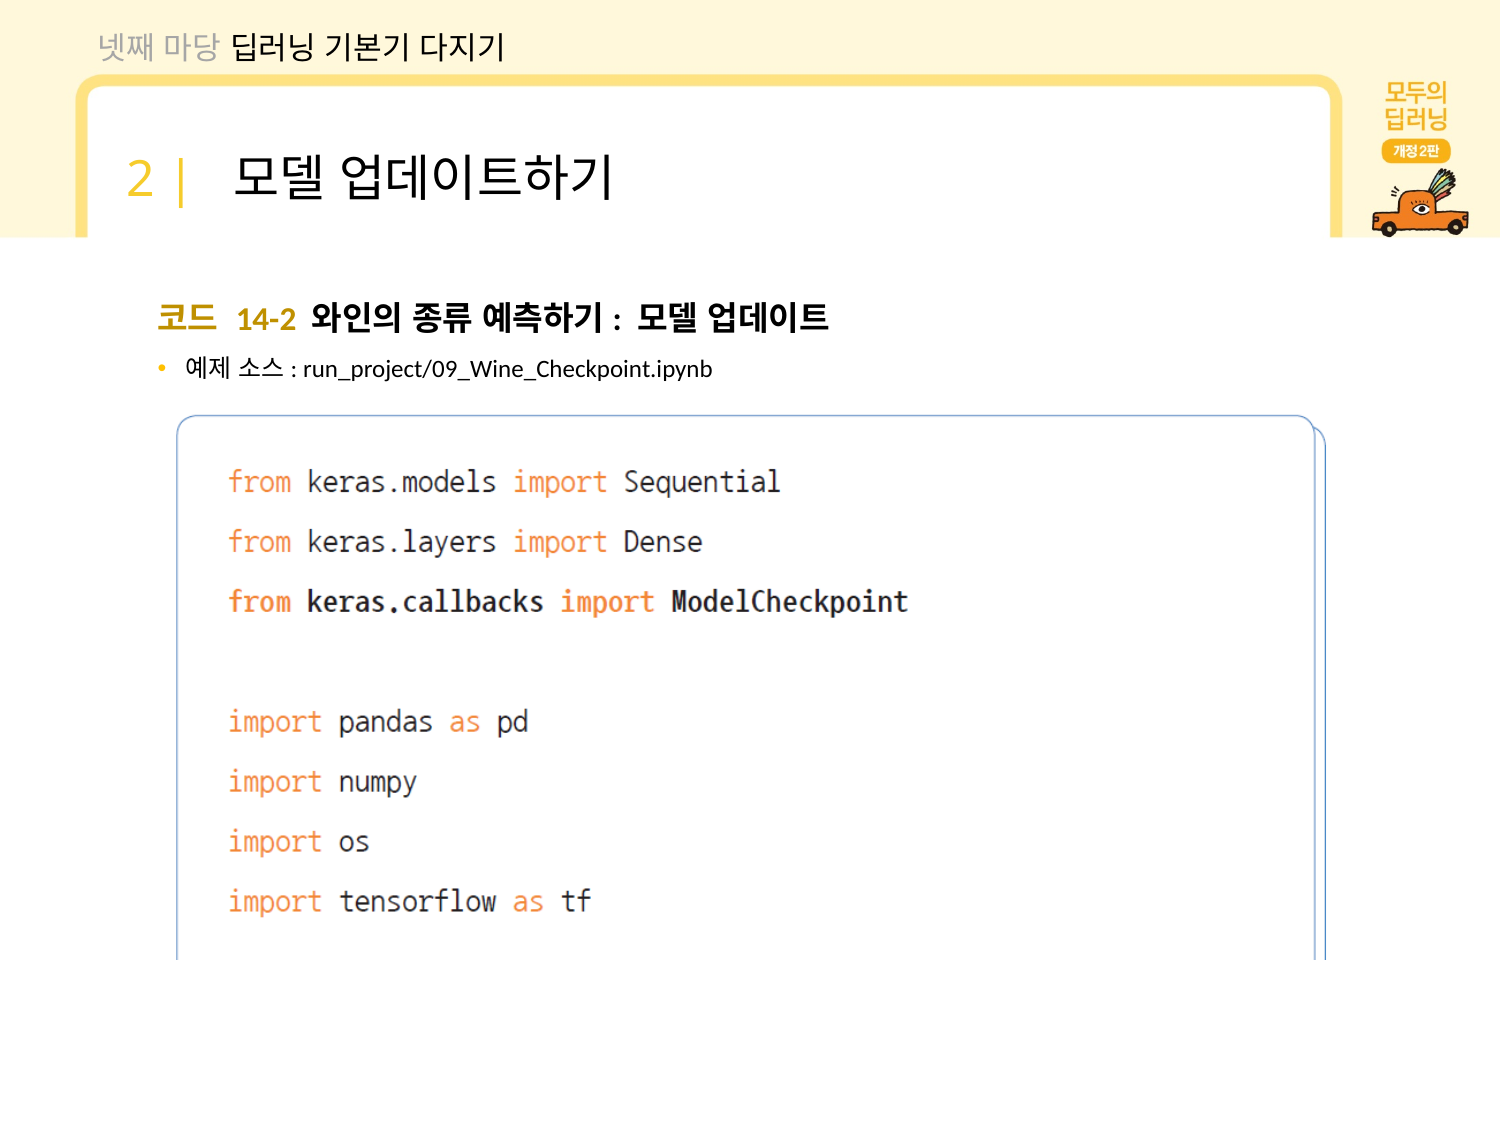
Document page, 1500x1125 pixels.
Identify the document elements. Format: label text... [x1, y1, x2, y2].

picture [0, 0, 1500, 1125]
text_box 코드 14-2 와인의 종류 예측하기: 모델 업데이트 예제 소스: run_project/09_Wine_Checkpoint.ipynb [142, 270, 845, 390]
text_box 2 | 모델 업데이트하기 [111, 99, 1309, 214]
text_box 넷째 마당 딥러닝 기본기 다지기 [82, 0, 1133, 74]
